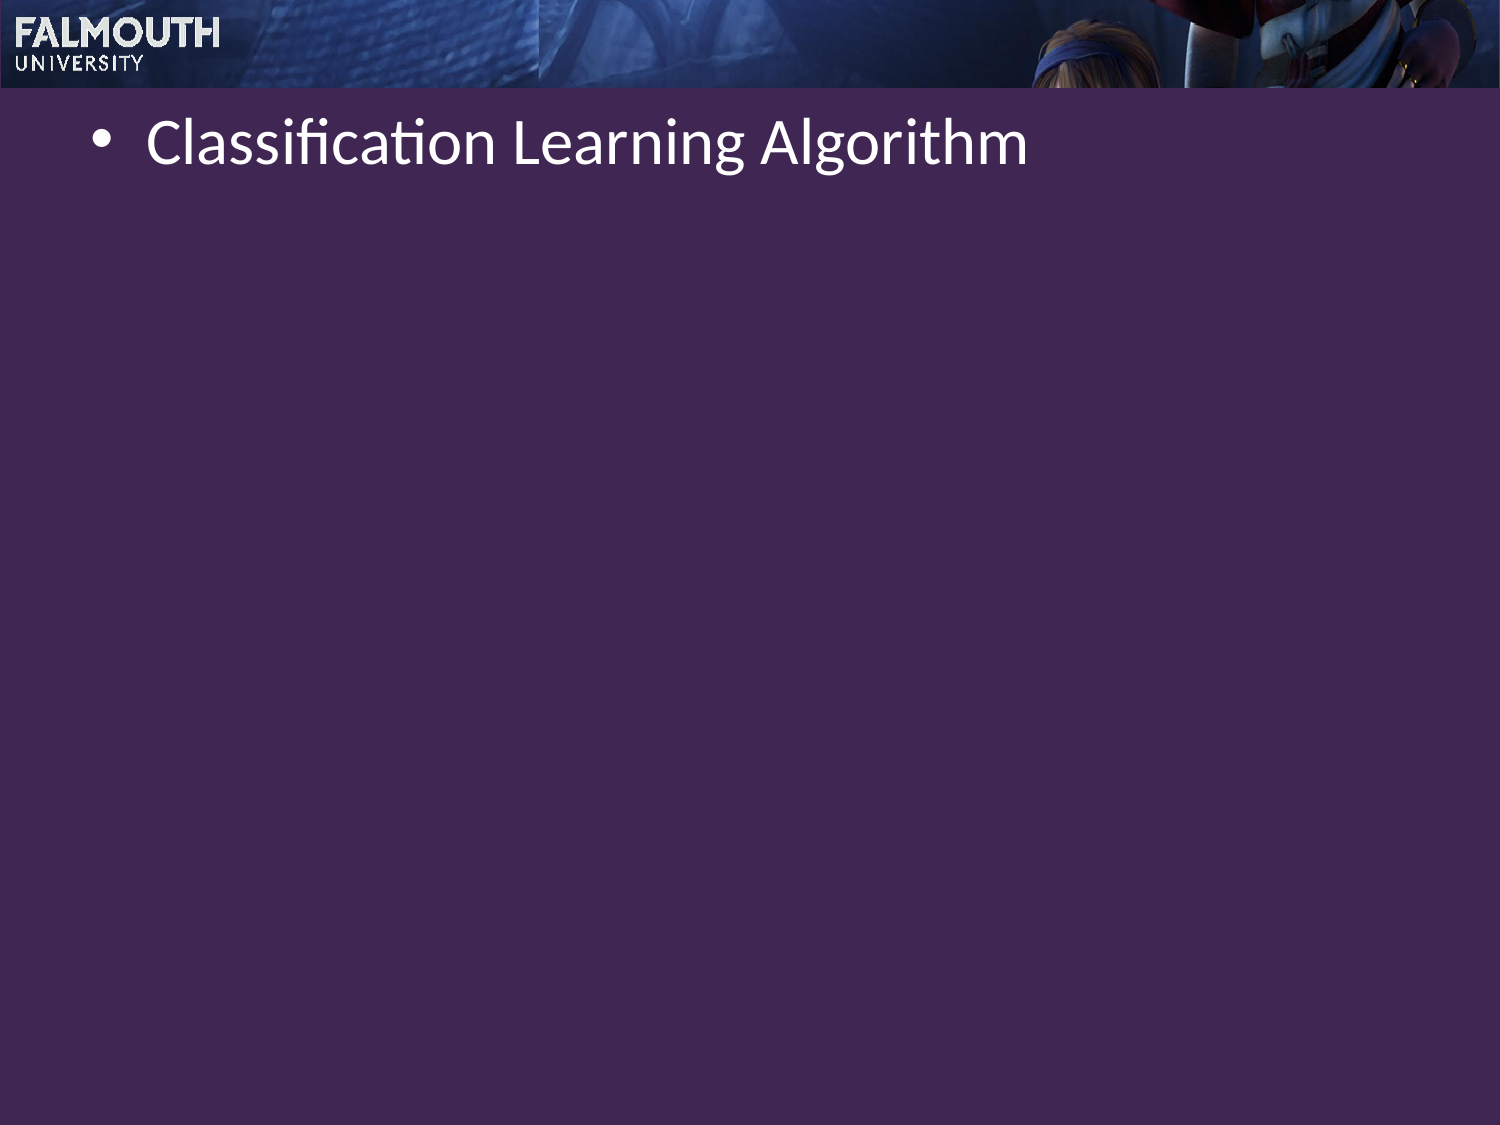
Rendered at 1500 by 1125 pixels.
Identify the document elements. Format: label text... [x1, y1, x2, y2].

picture [0, 0, 1500, 90]
list Classification Learning Algorithm [75, 90, 1425, 946]
